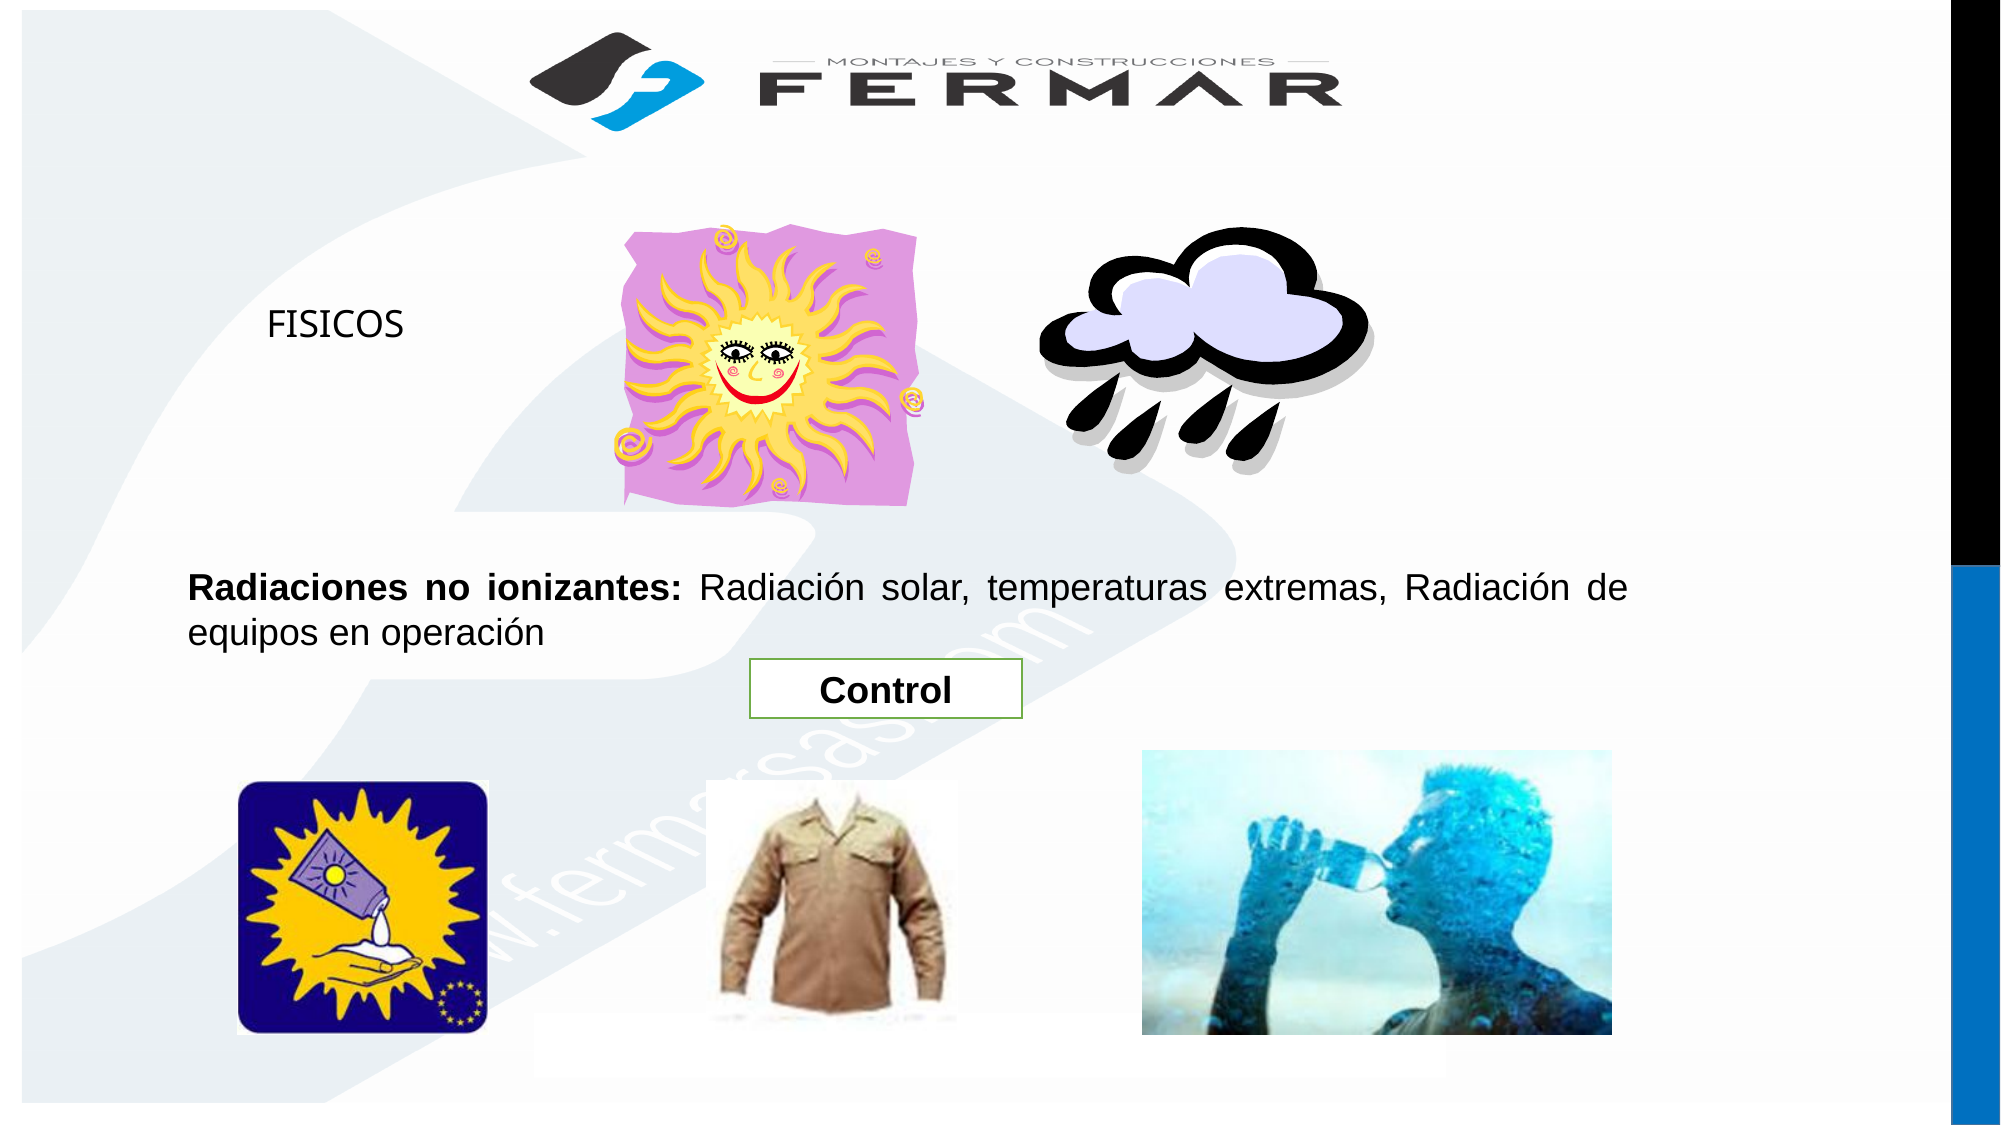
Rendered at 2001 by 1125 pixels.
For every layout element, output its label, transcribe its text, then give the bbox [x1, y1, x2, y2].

text_box Radiaciones no ionizantes: Radiación solar, temperaturas extremas, Radiación de equipos en operación [172, 555, 1644, 661]
text_box FISICOS [251, 293, 420, 353]
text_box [614, 221, 1377, 510]
picture [21, 10, 1951, 1103]
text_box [237, 658, 1022, 1035]
